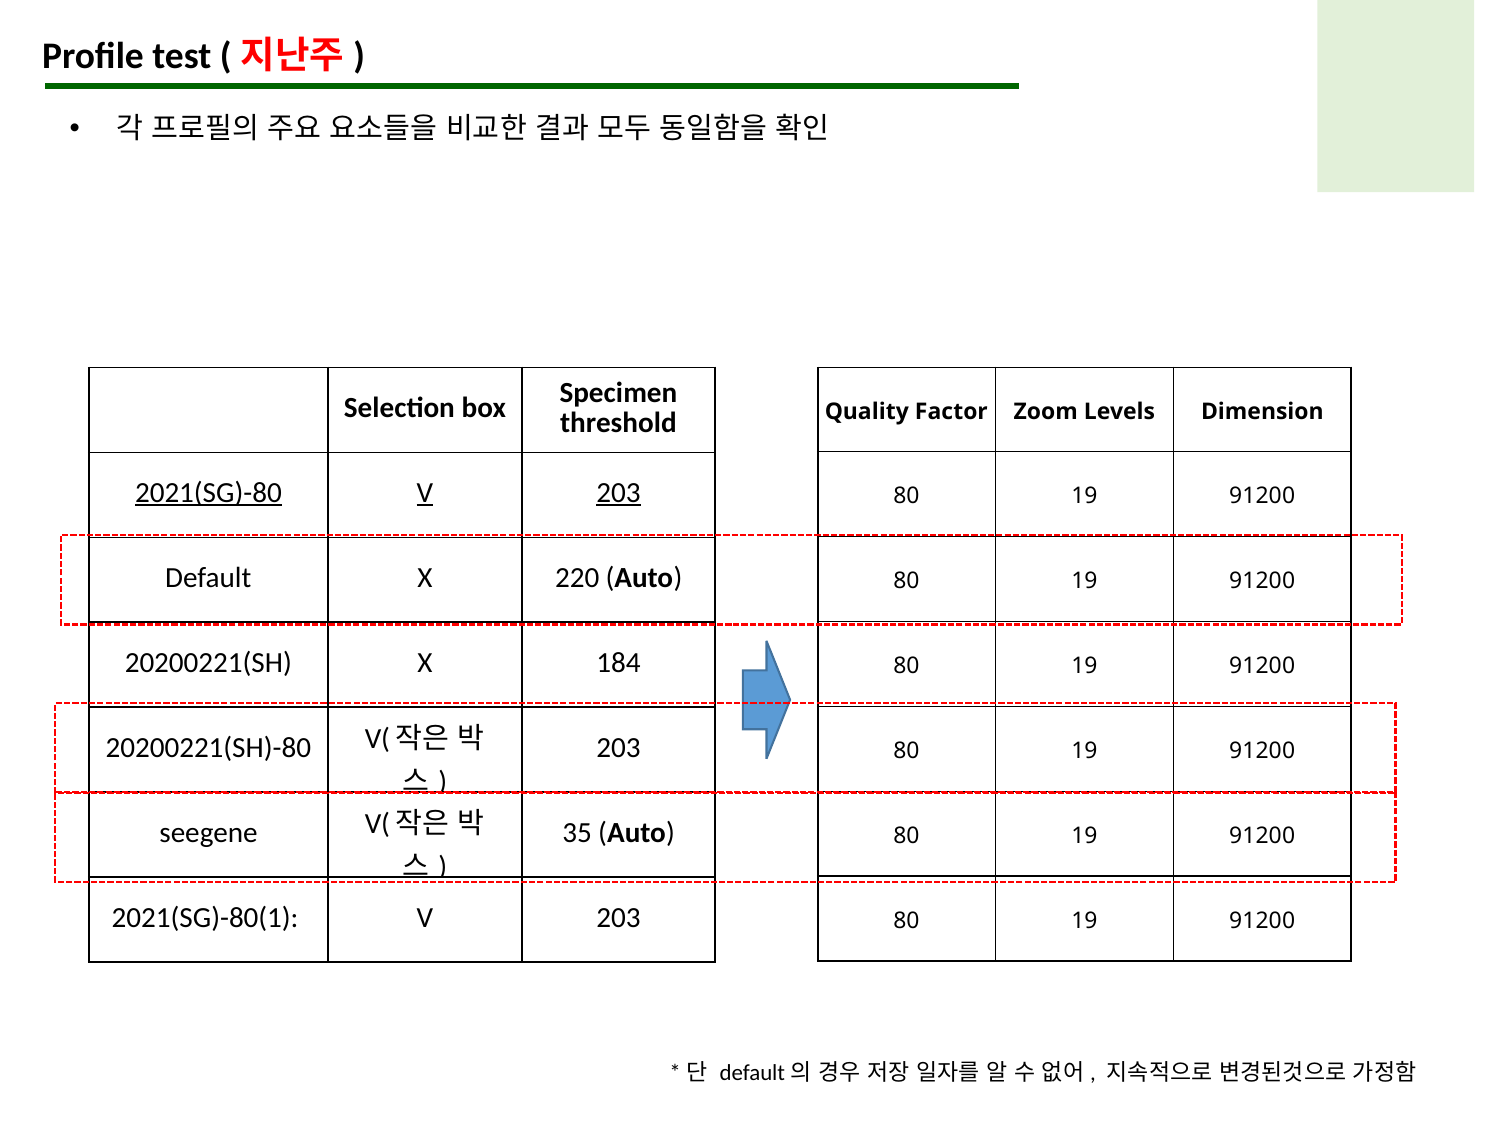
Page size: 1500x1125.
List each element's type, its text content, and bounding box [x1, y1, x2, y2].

table_cell 91200 [1174, 625, 1350, 703]
table_header [90, 368, 327, 452]
table_cell 19 [996, 452, 1173, 534]
table_cell 184 [523, 625, 714, 703]
text_box Profile test (지난주) [27, 23, 497, 84]
table_header Dimension [1174, 368, 1350, 451]
text_box [54, 702, 1397, 794]
table_cell 91200 [1174, 882, 1350, 960]
table_cell 2021(SG)-80 [90, 453, 327, 534]
table_cell 203 [523, 453, 714, 534]
table_header Zoom Levels [996, 368, 1173, 451]
table_cell V [329, 453, 521, 534]
table_cell 19 [996, 882, 1173, 960]
text_box *단 default의 경우 저장 일자를 알 수 없어, 지속적으로 변경된것으로 가정함 [654, 1050, 1475, 1093]
table_cell 2021(SG)-80(1): [90, 882, 327, 961]
table_header Selection box [329, 368, 521, 452]
table_cell 80 [819, 882, 995, 960]
table_header Quality Factor [819, 368, 995, 451]
text_box [741, 640, 792, 703]
table_cell 20200221(SH) [90, 625, 327, 703]
table_cell 91200 [1174, 452, 1350, 534]
table_cell 80 [819, 625, 995, 703]
text_box [54, 792, 1397, 883]
table_header Specimen threshold [523, 368, 714, 452]
table_cell 203 [523, 882, 714, 961]
text_box 각 프로필의 주요 요소들을 비교한 결과 모두 동일함을 확인 [54, 102, 1304, 152]
table_cell V [329, 882, 521, 961]
table_cell 80 [819, 452, 995, 534]
text_box [60, 534, 1403, 626]
table_cell 19 [996, 625, 1173, 703]
table_cell X [329, 625, 521, 703]
text_box [1316, 0, 1475, 193]
